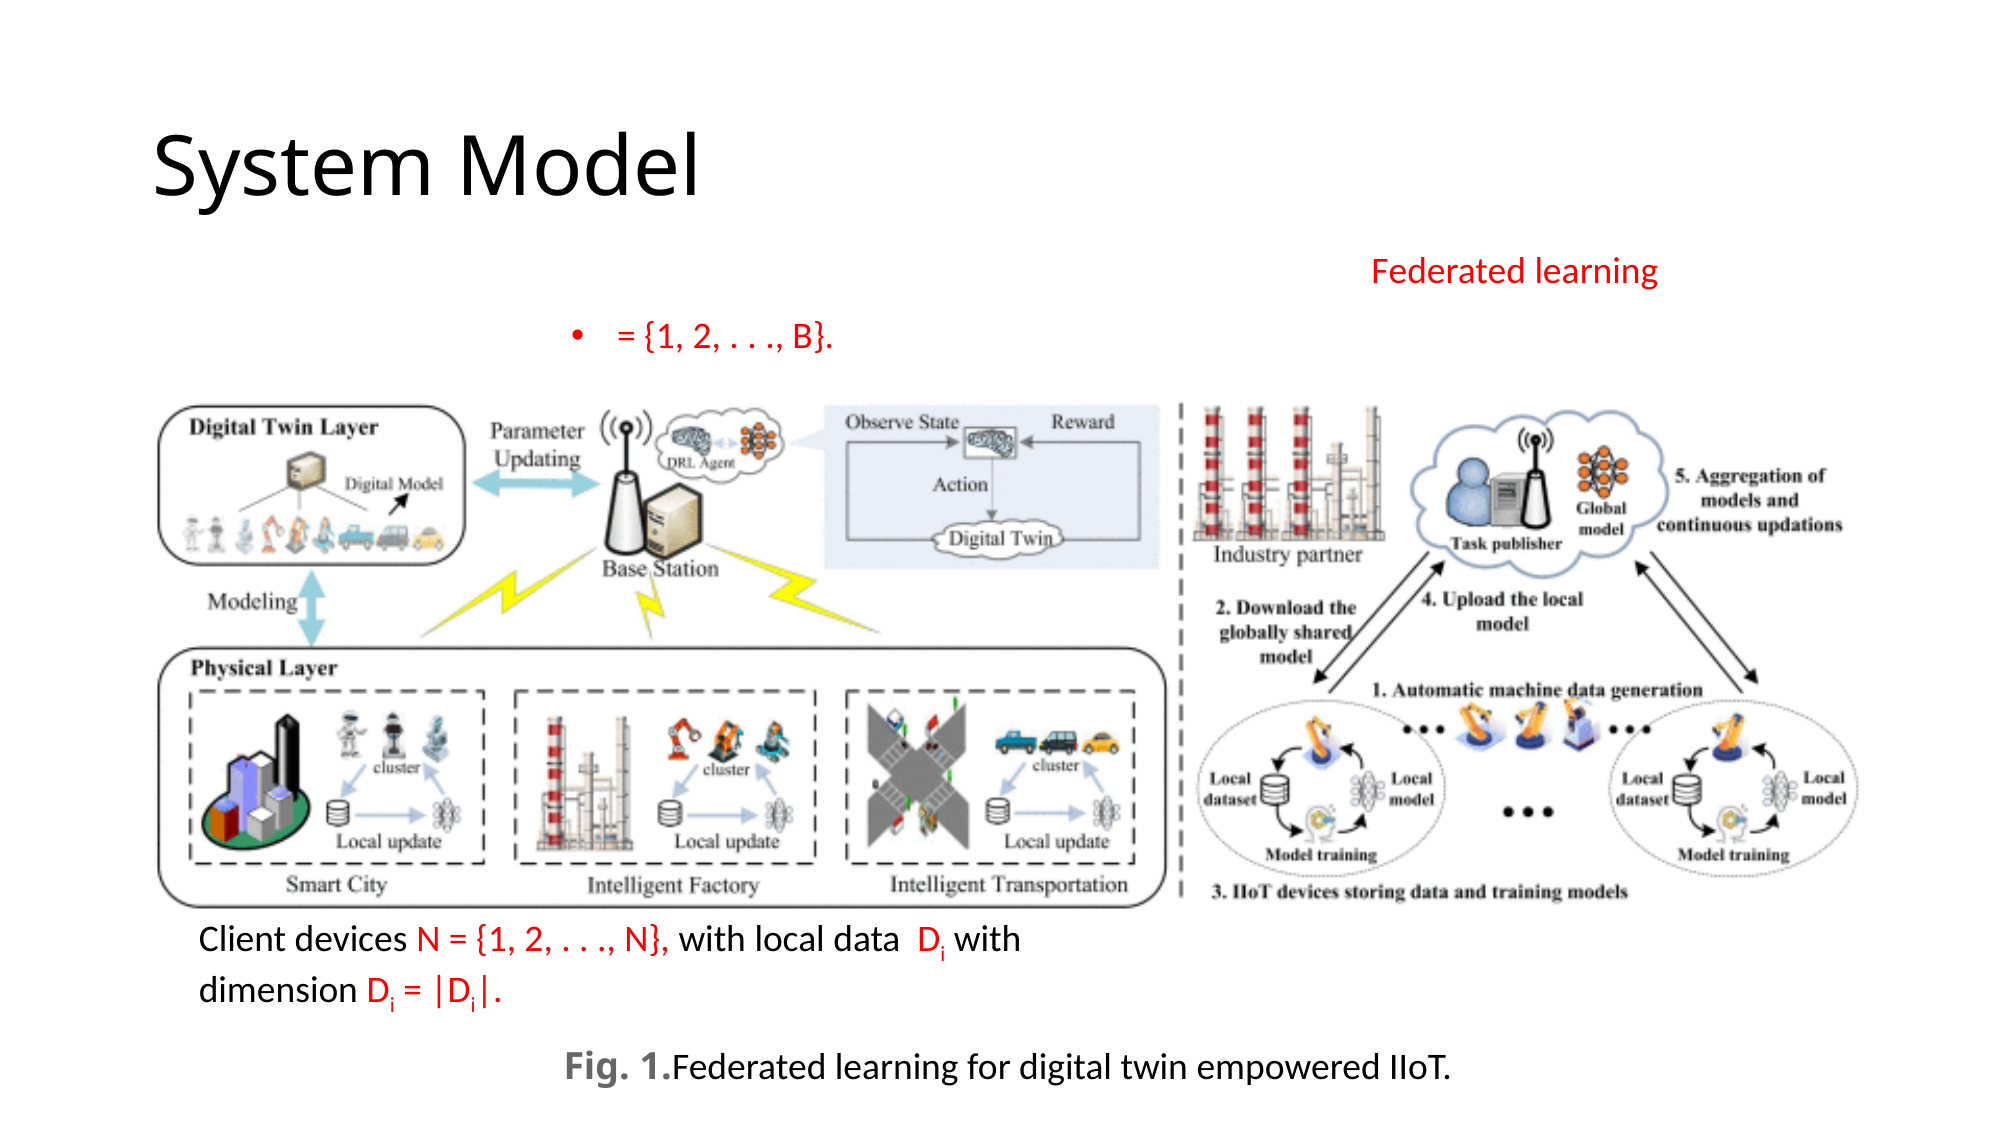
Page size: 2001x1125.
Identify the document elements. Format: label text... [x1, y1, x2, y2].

text_box Client devices N = {1, 2, . . ., N}, with local data Di with dimension Di = |Di|. [183, 911, 1185, 1024]
picture [154, 402, 1863, 911]
text_box Fig. 1.Federated learning for digital twin empowered IIoT. [548, 1034, 1468, 1125]
text_box Federated learning [1356, 238, 1683, 299]
title System Model [137, 59, 1863, 278]
